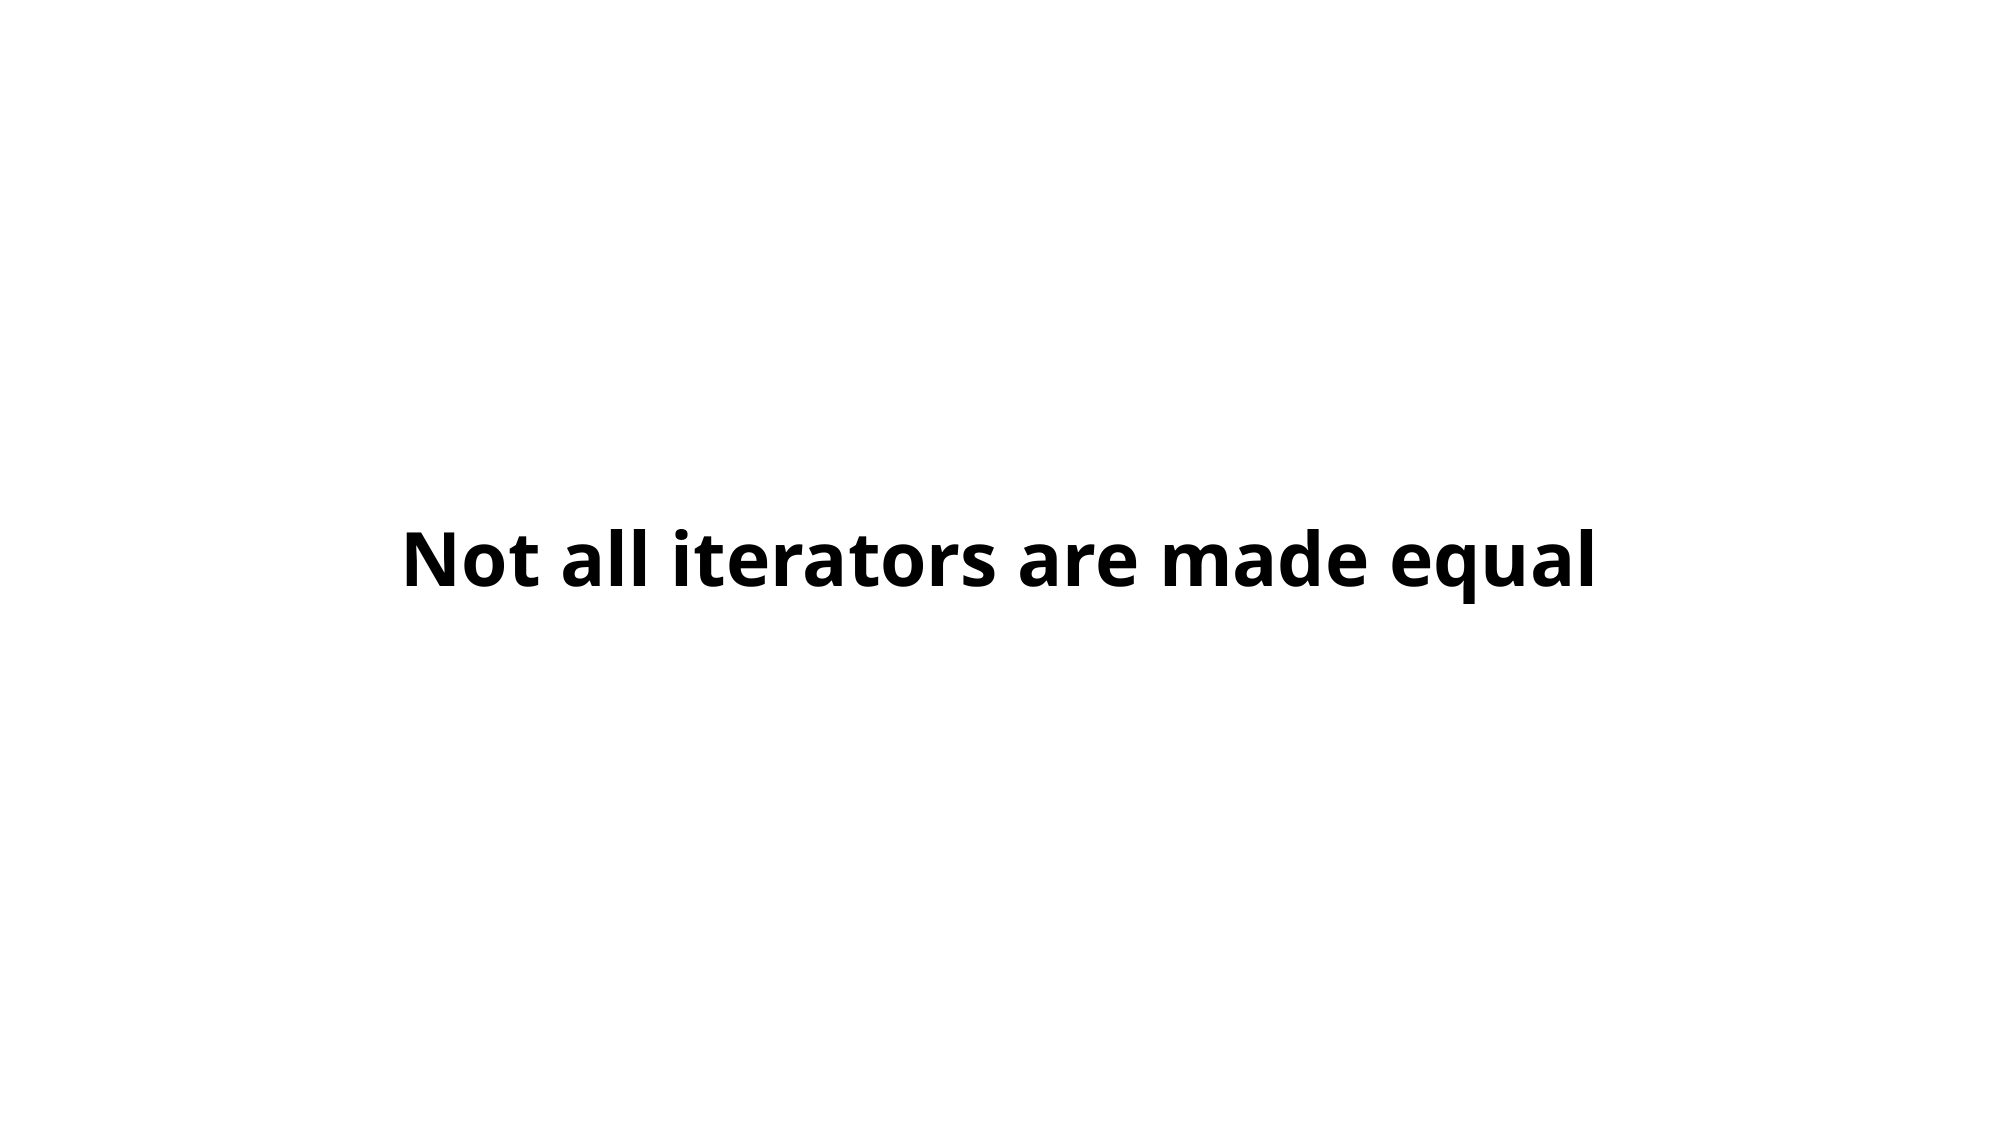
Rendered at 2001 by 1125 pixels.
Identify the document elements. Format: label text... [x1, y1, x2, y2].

title Not all iterators are made equal [64, 499, 1936, 626]
